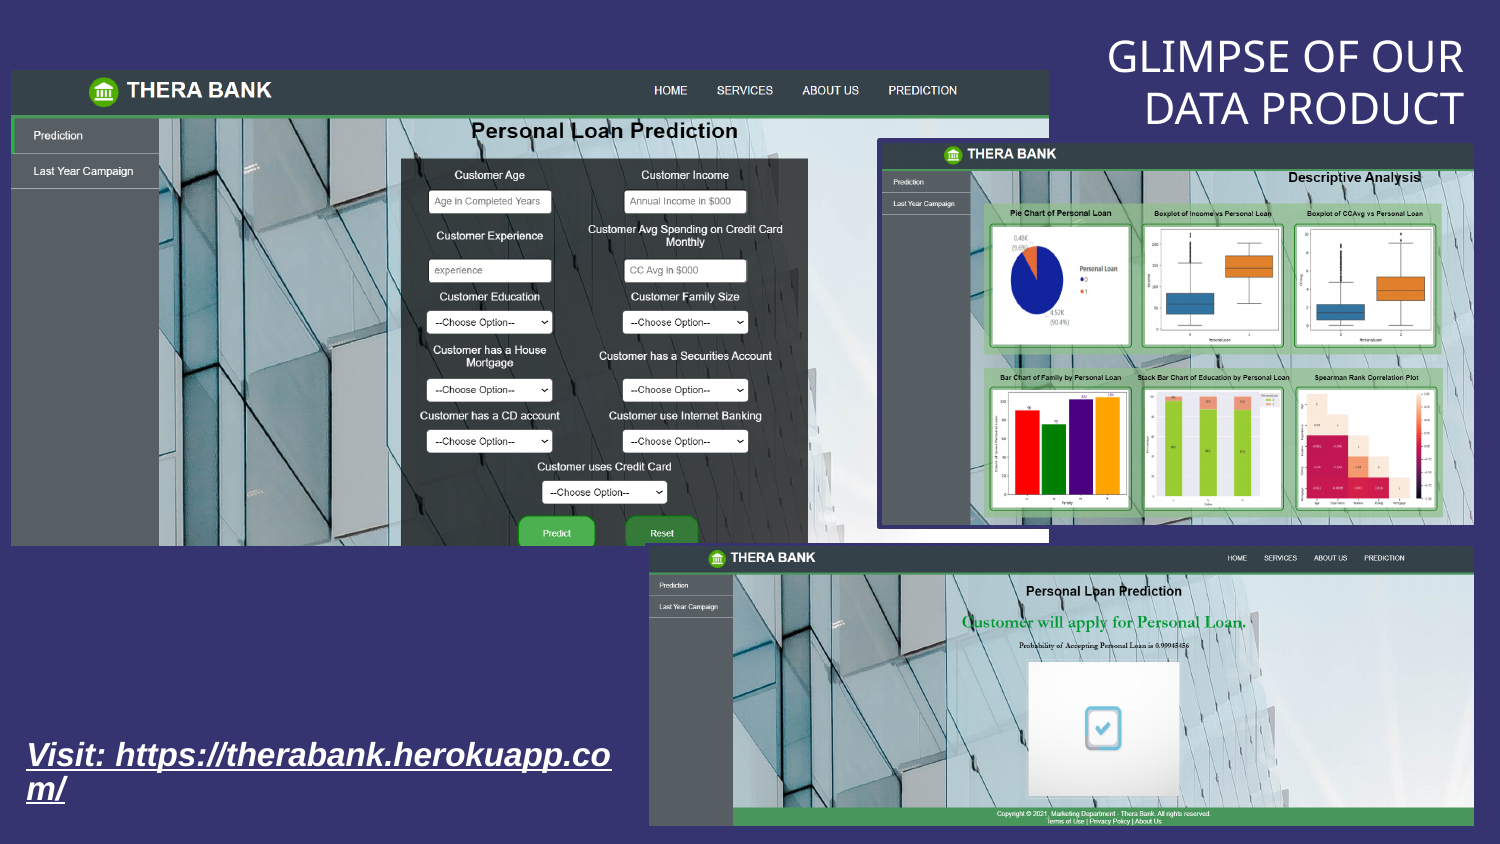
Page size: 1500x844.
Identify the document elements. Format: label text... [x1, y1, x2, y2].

picture [11, 70, 1475, 827]
text_box Visit: https://therabank.herokuapp.com/ [11, 725, 643, 821]
title GLIMPSE OF OUR DATA PRODUCT [1043, 29, 1480, 132]
